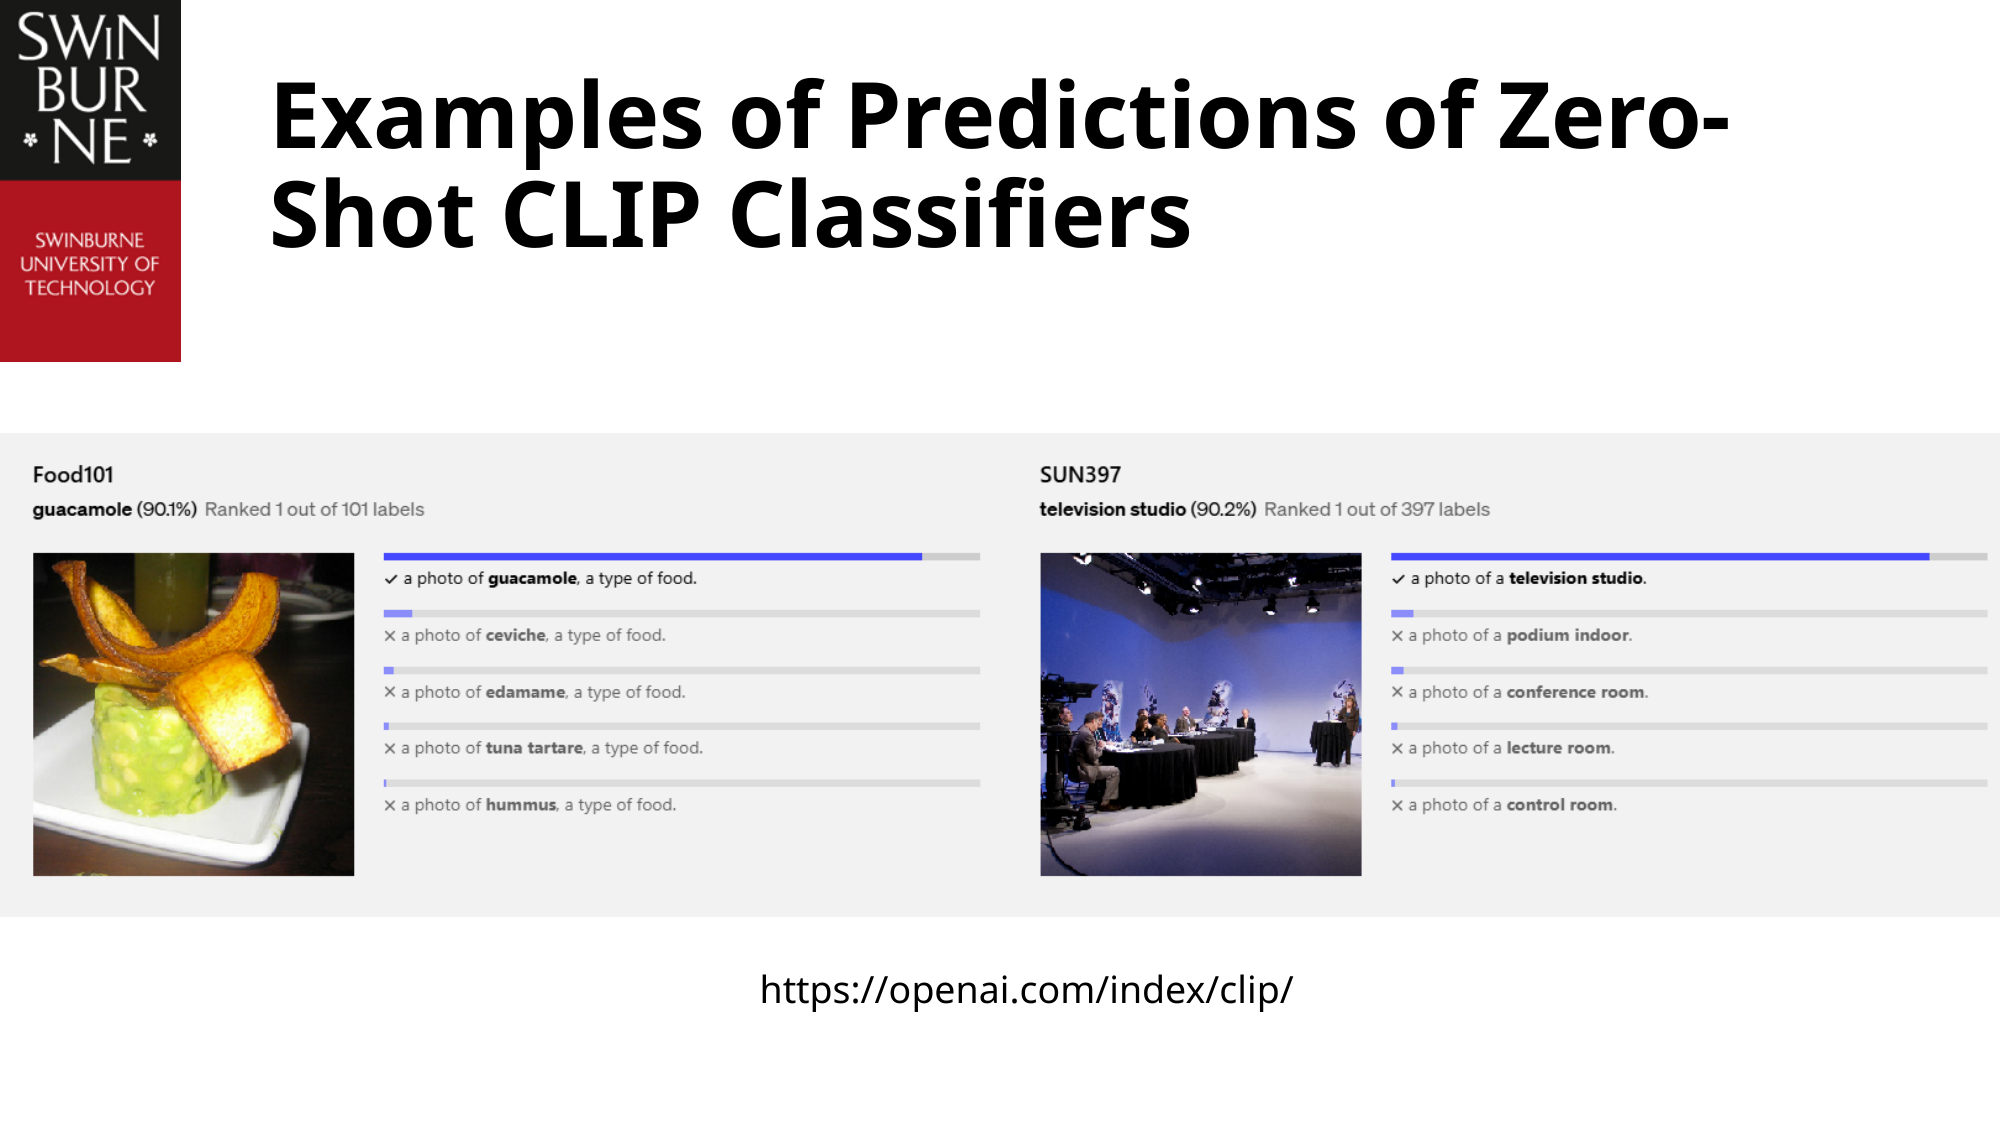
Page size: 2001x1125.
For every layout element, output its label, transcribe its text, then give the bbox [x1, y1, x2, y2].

picture [0, 433, 2000, 918]
title Examples of Predictions of Zero-Shot CLIP Classifiers [254, 59, 1863, 278]
picture [0, 0, 182, 363]
text_box https://openai.com/index/clip/ [744, 958, 1310, 1019]
